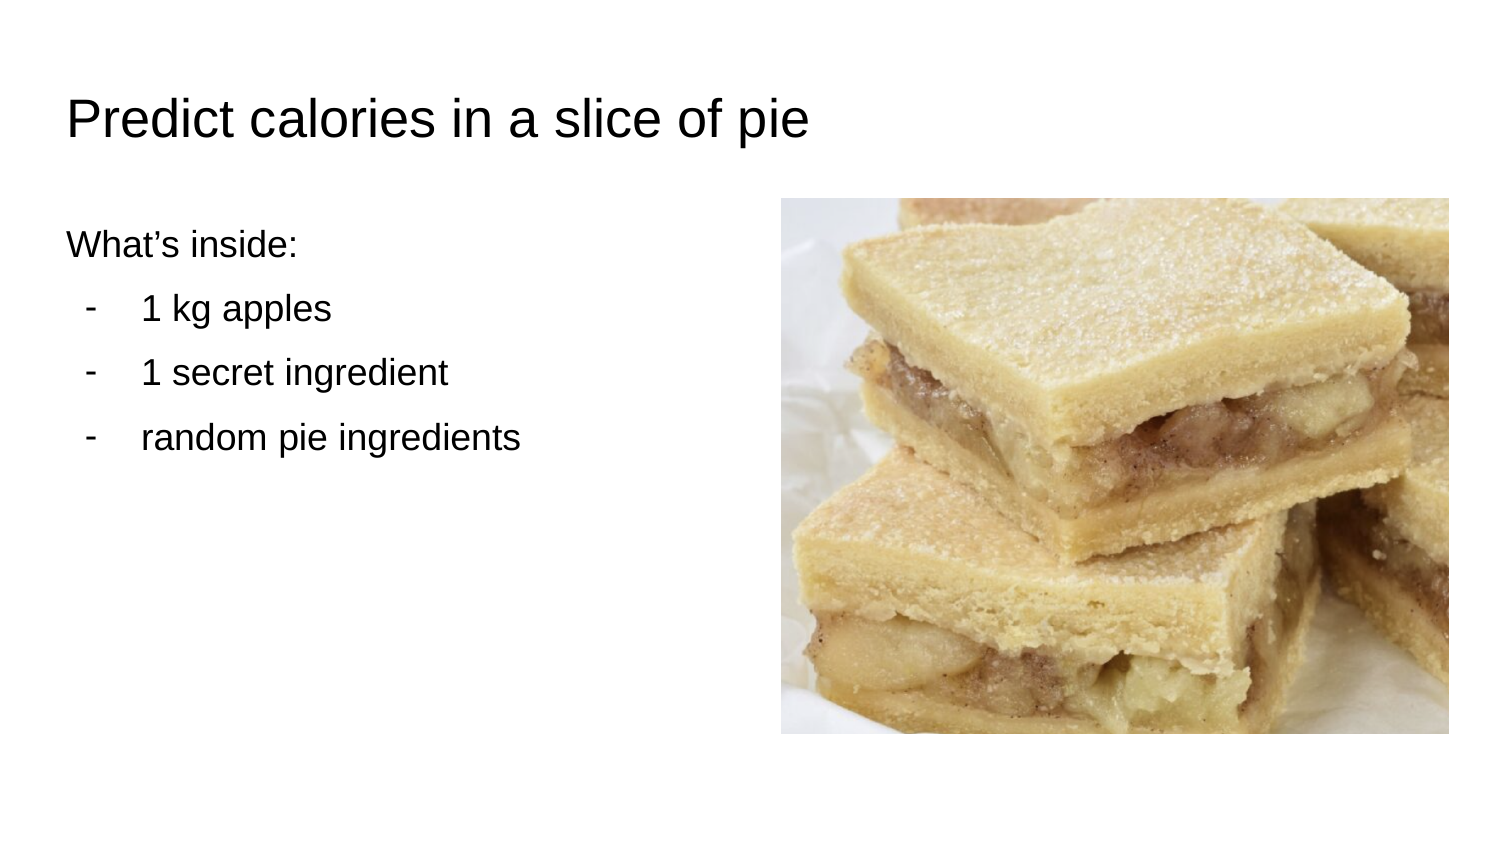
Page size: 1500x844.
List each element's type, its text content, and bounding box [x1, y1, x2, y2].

title Predict calories in a slice of pie [51, 72, 1449, 167]
list What’s inside: 1 kg apples 1 secret ingredient random pie ingredients [51, 198, 719, 734]
picture [780, 197, 1450, 734]
